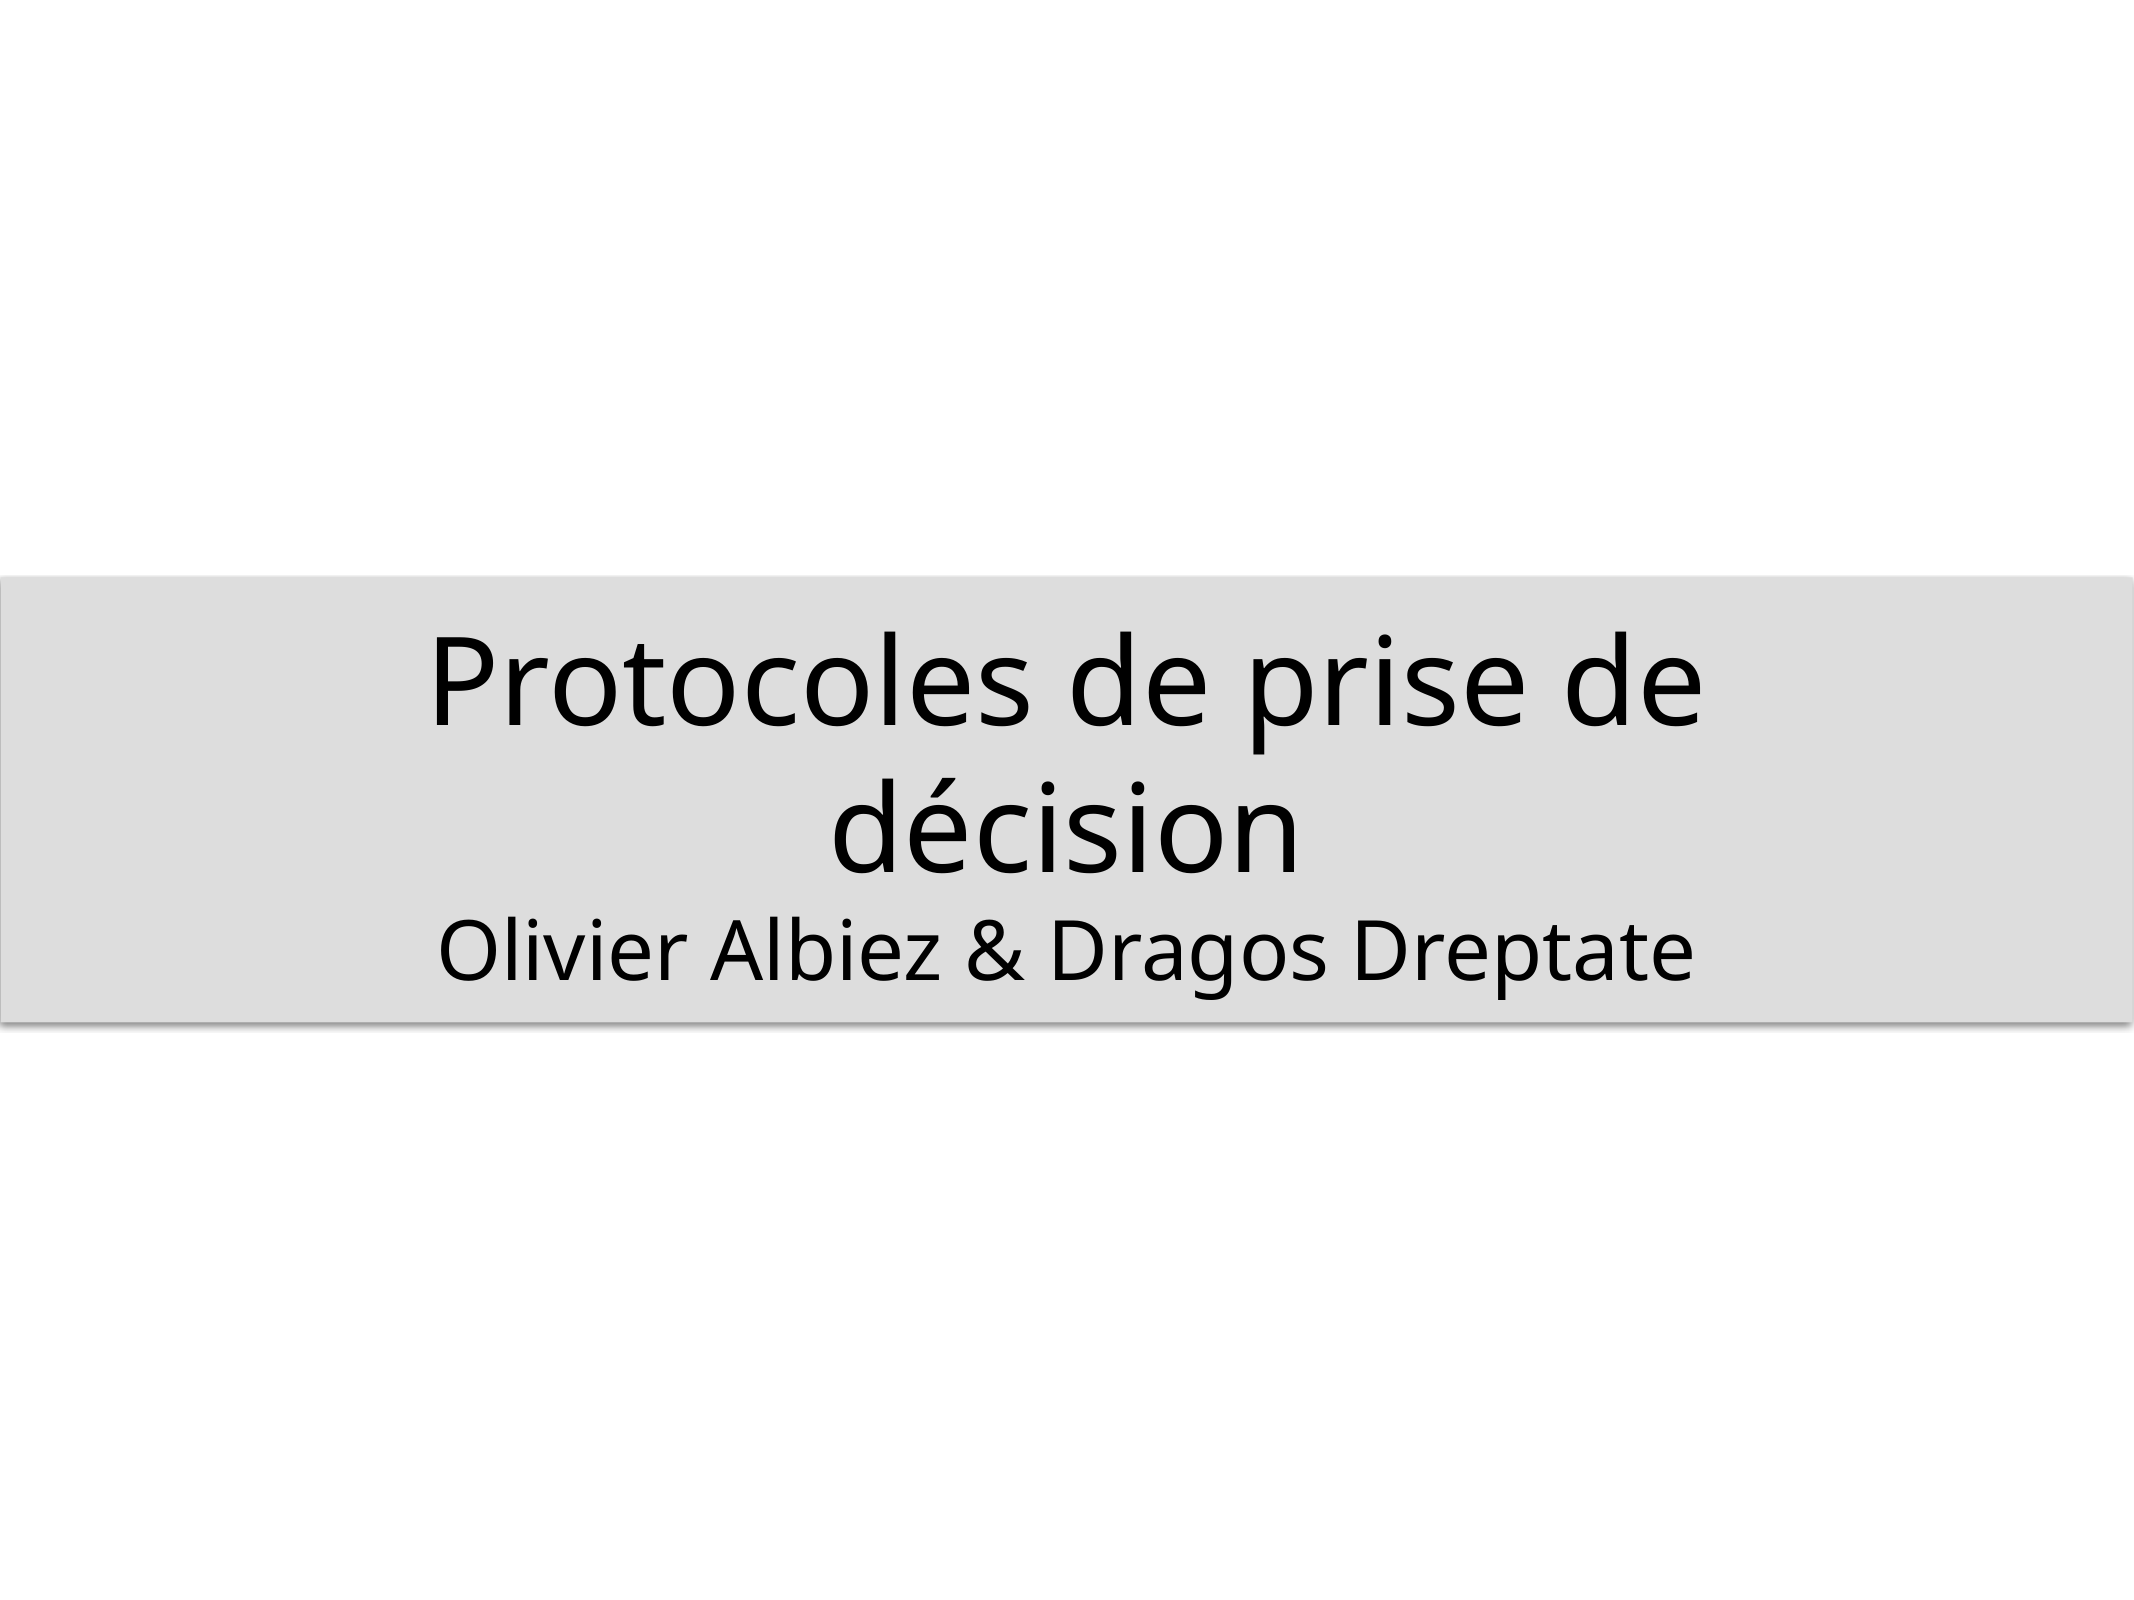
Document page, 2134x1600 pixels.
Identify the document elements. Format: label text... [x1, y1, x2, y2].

text_box [0, 577, 2133, 1023]
text_box Protocoles de prise de décision Olivier Albiez & Dragos Dreptate [223, 594, 1910, 1006]
